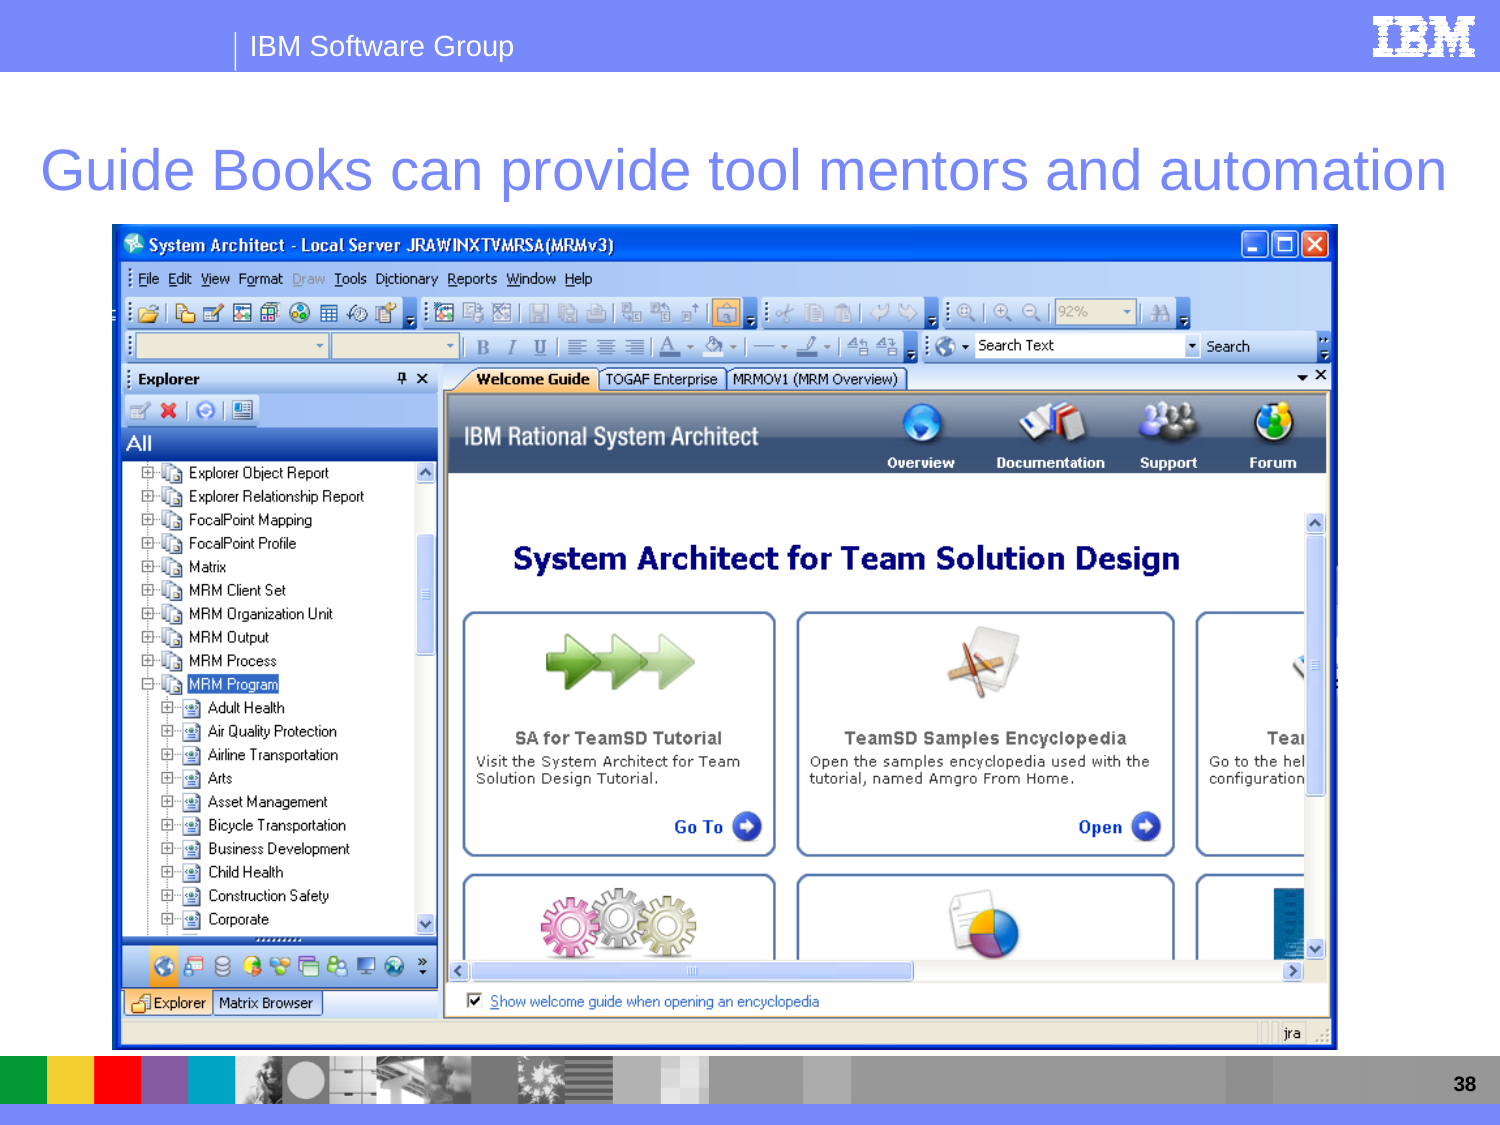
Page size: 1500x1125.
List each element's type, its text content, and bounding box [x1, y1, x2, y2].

title Guide Books can provide tool mentors and automation [25, 132, 1500, 277]
picture [0, 1056, 1500, 1104]
picture [112, 224, 1338, 1051]
slide_number 38 [1365, 1070, 1477, 1097]
